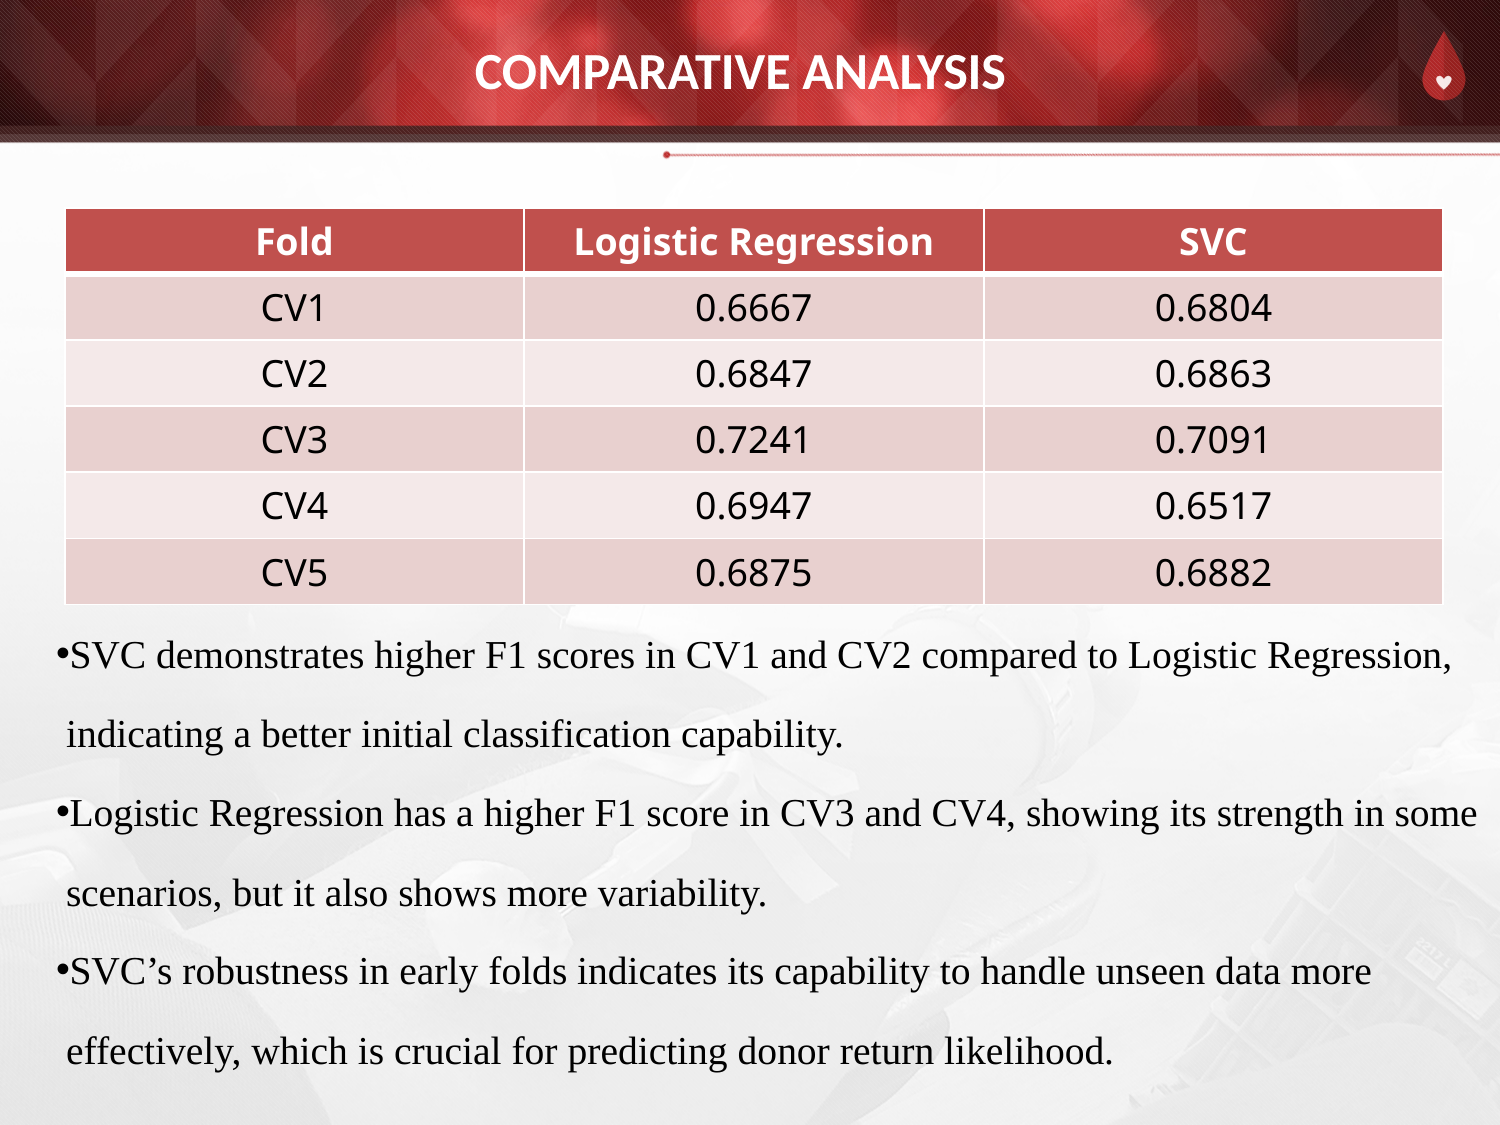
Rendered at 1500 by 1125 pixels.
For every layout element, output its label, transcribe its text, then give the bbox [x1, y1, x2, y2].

table_cell CV5 [66, 539, 523, 597]
table_cell CV4 [66, 473, 523, 538]
table_cell 0.6875 [525, 539, 983, 597]
table_cell 0.6947 [525, 473, 983, 538]
table_cell CV3 [66, 407, 523, 471]
table_cell 0.7091 [985, 407, 1442, 471]
table_cell 0.6863 [985, 341, 1442, 405]
table_header SVC [985, 209, 1442, 271]
table_cell 0.7241 [525, 407, 983, 471]
table_cell 0.6517 [985, 473, 1442, 538]
table_cell 0.6804 [985, 277, 1442, 339]
text_box SVC demonstrates higher F1 scores in CV1 and CV2 compared to Logistic Regression, indicating a better initial classification capability. Logistic Regression has a higher F1 score in CV3 and CV4, showing its strength in some scenarios, but it also shows more variability. SVC’s robustness in early folds indicates its capability to handle unseen data more effectively, which is crucial for predicting donor return likelihood. [41, 597, 1500, 1125]
table_cell CV2 [66, 341, 523, 405]
table_header Logistic Regression [525, 209, 983, 271]
table_cell 0.6667 [525, 277, 983, 339]
picture [0, 0, 1500, 1125]
table_header Fold [66, 209, 523, 271]
table_cell 0.6882 [985, 539, 1442, 597]
table_cell CV1 [66, 277, 523, 339]
title COMPARATIVE ANALYSIS [112, 2, 1369, 134]
table_cell 0.6847 [525, 341, 983, 405]
